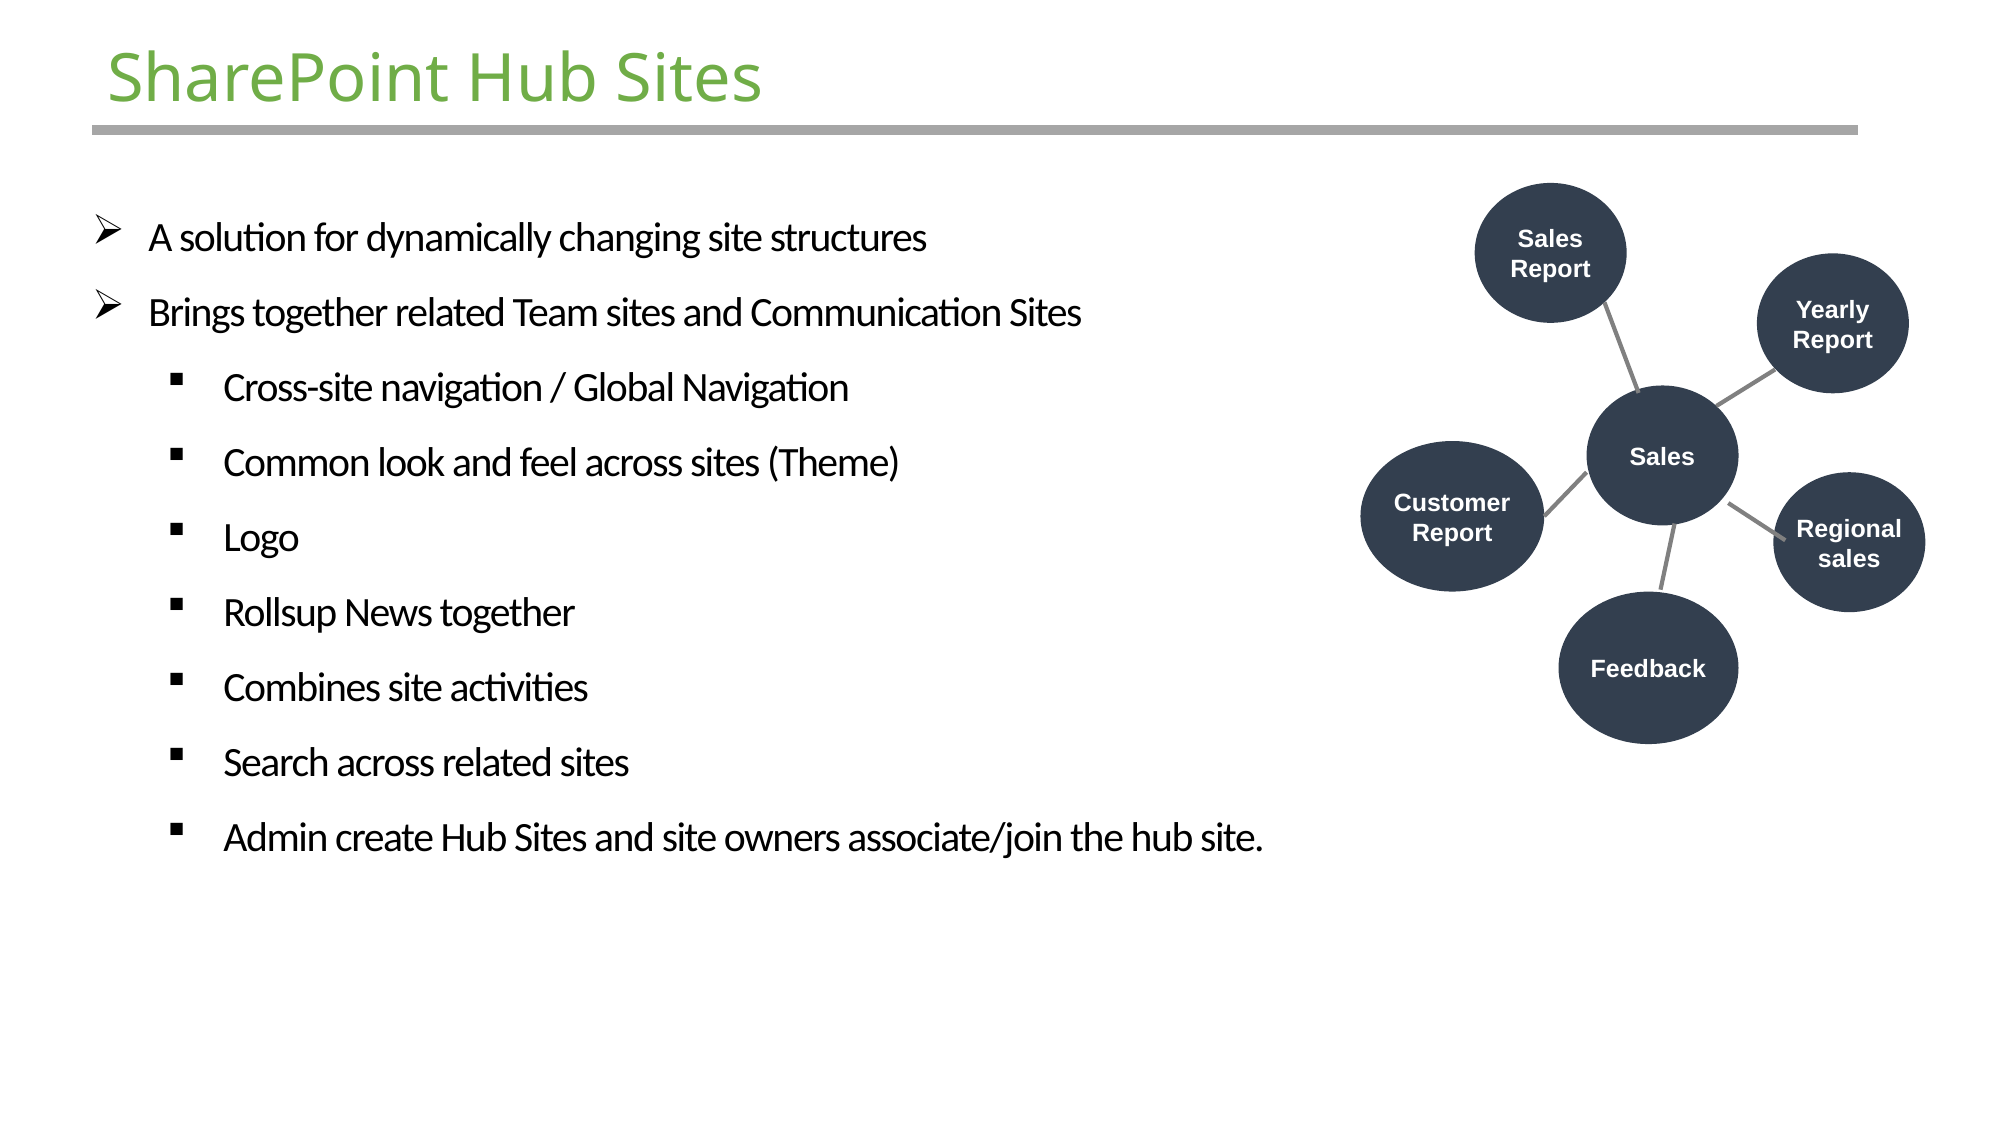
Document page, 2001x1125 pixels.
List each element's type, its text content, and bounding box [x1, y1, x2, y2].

title SharePoint Hub Sites [92, 19, 1829, 130]
text_box Customer Report [1359, 439, 1546, 593]
text_box Regional sales [1772, 471, 1927, 614]
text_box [1728, 502, 1786, 541]
text_box Sales Report [1473, 181, 1628, 324]
text_box A solution for dynamically changing site structures Brings together related Team sites and Communication Sites Cross-site navigation / Global Navigation Common look and feel across sites (Theme) Logo Rollsup News together Combines site activities Search across related sites Admin create Hub Sites and site owners associate/join the hub site. [92, 184, 1327, 860]
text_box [1604, 302, 1639, 393]
text_box Sales [1585, 384, 1740, 527]
title SharePoint Hub Sites [92, 131, 1829, 142]
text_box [1716, 369, 1776, 406]
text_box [1660, 523, 1675, 590]
text_box Yearly Report [1755, 252, 1910, 395]
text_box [1544, 472, 1587, 517]
text_box Feedback [1557, 590, 1740, 746]
